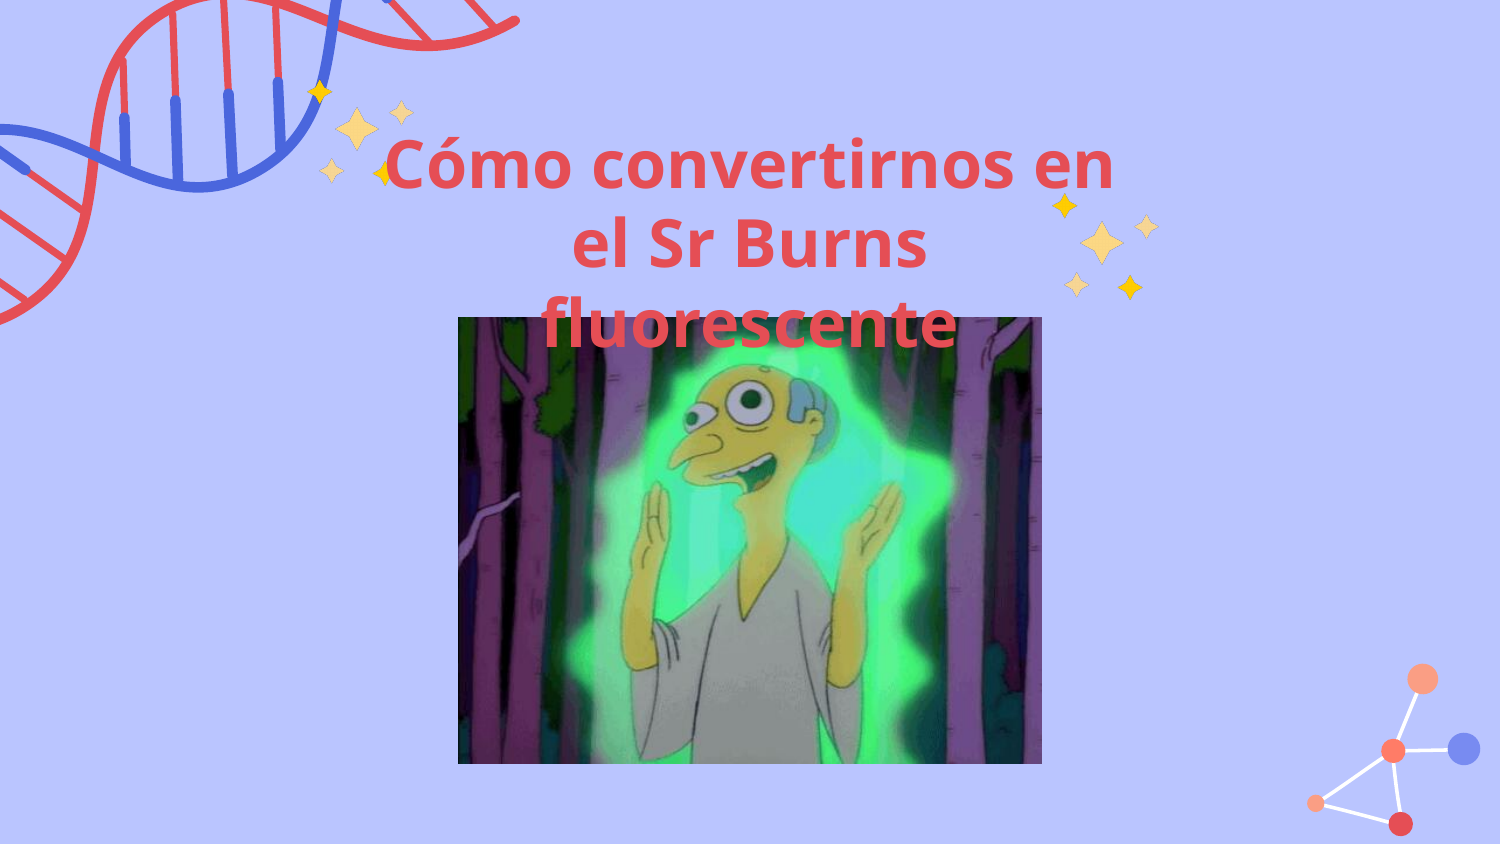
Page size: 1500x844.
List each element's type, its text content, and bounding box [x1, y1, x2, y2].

title Cómo convertirnos en el Sr Burns fluorescente [357, 106, 1143, 294]
picture [1045, 187, 1165, 306]
picture [457, 317, 1042, 765]
picture [301, 73, 421, 192]
